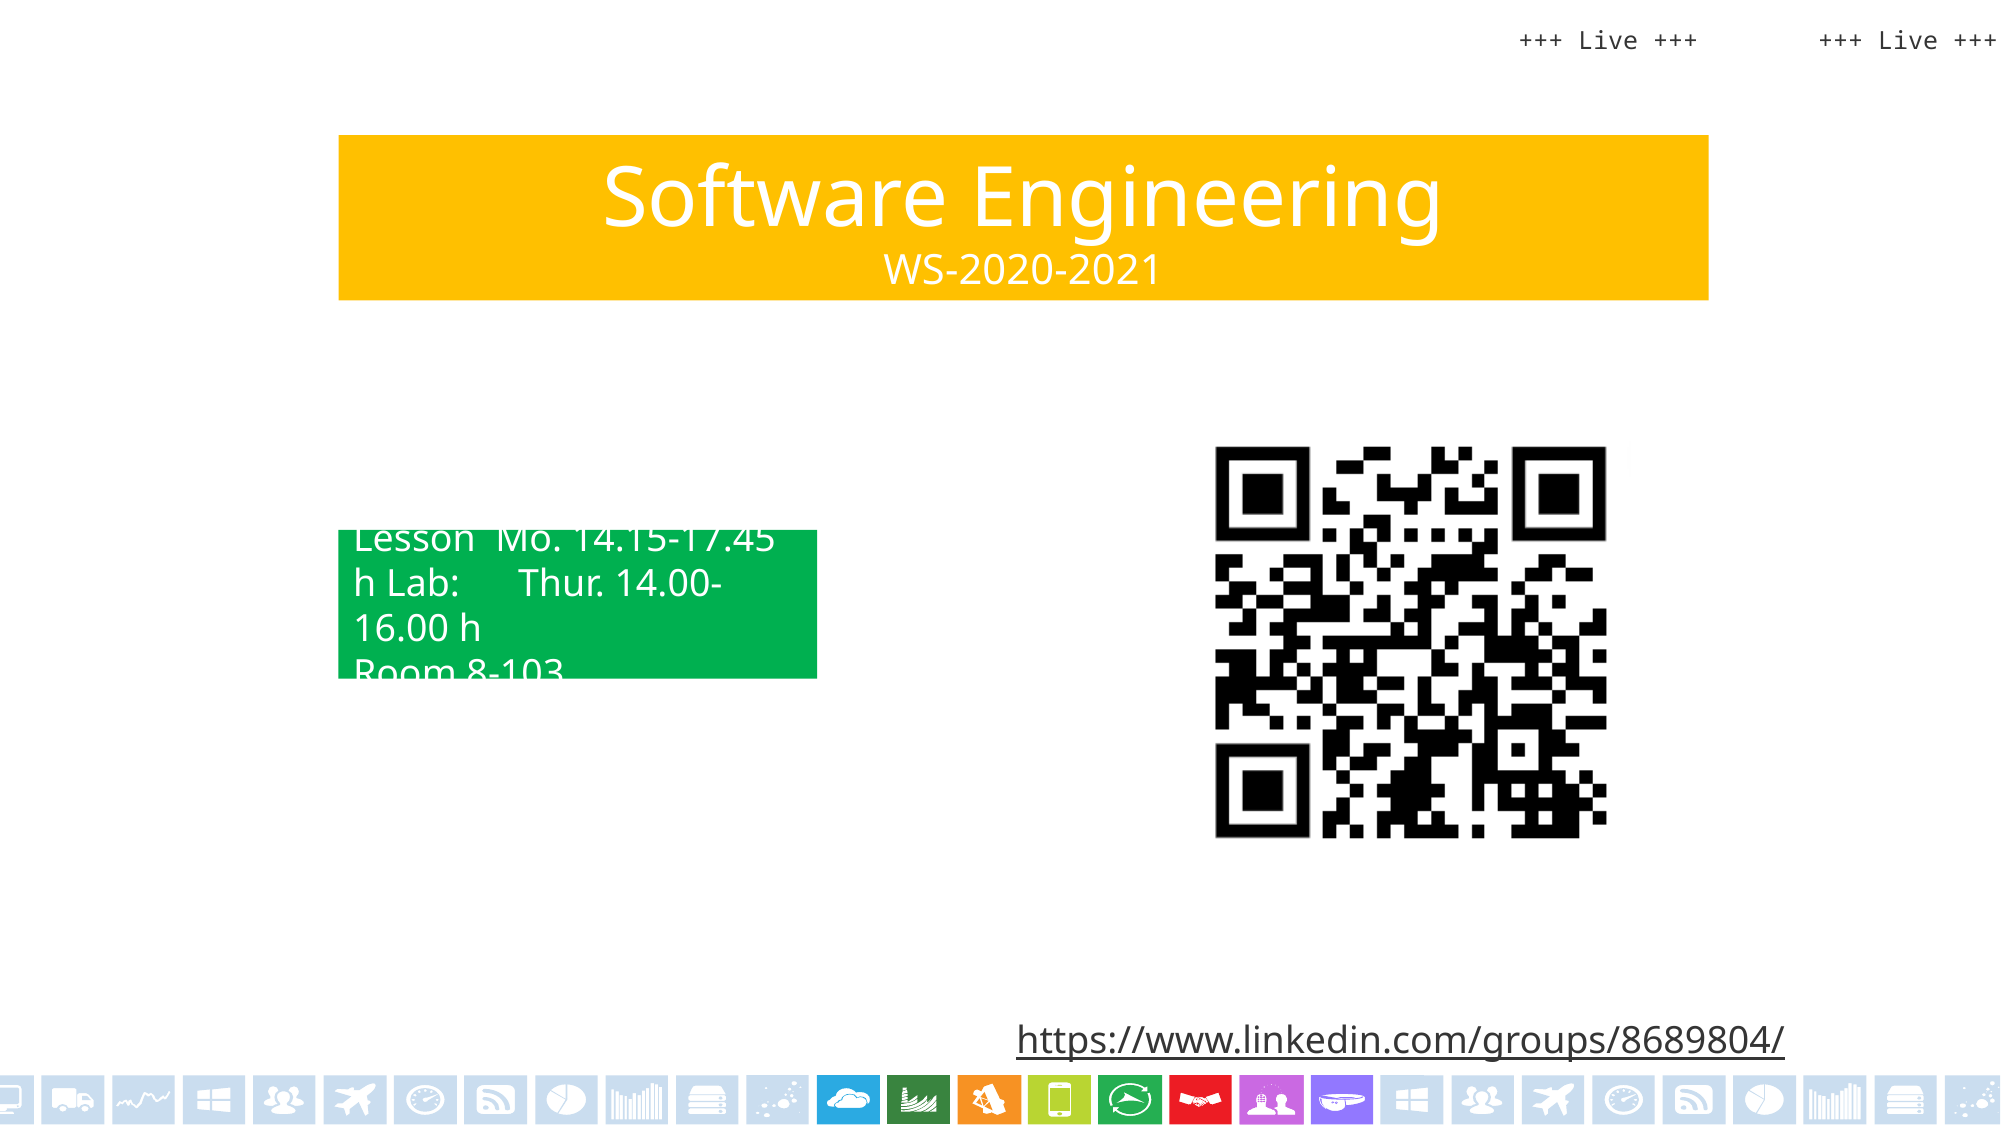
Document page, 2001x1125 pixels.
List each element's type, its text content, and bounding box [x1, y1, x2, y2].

text_box Software Engineering WS-2020-2021 [338, 134, 1710, 301]
picture [1197, 432, 1632, 853]
text_box Lesson Mo. 14.15-17.45 h Lab: Thur. 14.00-16.00 h Room 8-103 [338, 529, 818, 679]
text_box +++ Live +++ +++ Live +++ +++ Live +++ [1503, 16, 2000, 62]
text_box https://www.linkedin.com/groups/8689804/ [1001, 1008, 1810, 1075]
